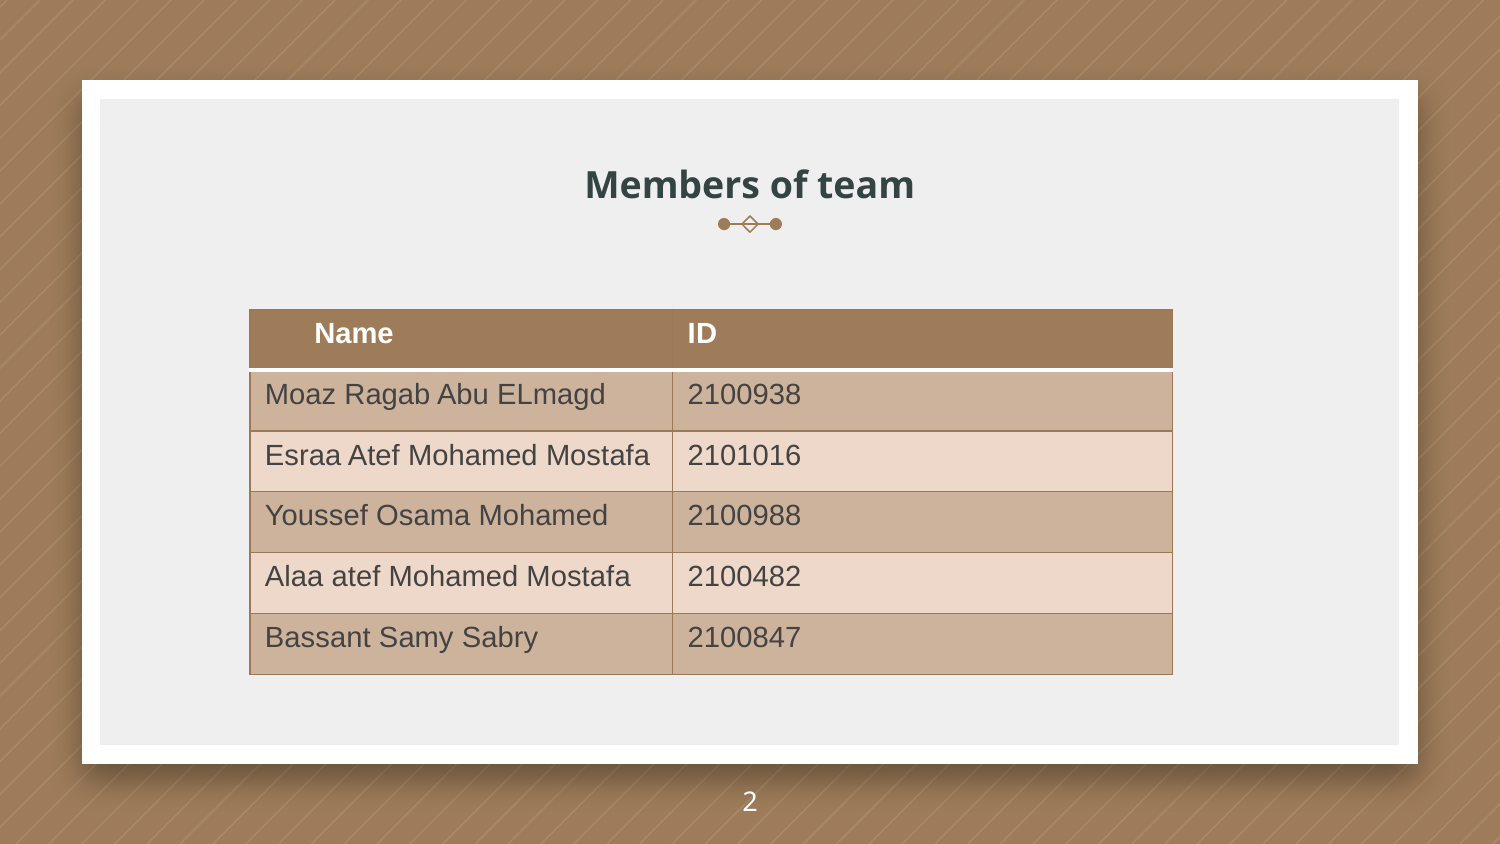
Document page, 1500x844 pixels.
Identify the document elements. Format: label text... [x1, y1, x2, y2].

slide_number 2 [0, 762, 1500, 844]
title Members of team [148, 121, 1352, 222]
table_cell Alaa atef Mohamed Mostafa [251, 553, 672, 613]
table_header Name [251, 310, 672, 368]
table_cell 2100938 [673, 372, 1172, 430]
table_header ID [673, 310, 1172, 368]
table_cell 2100482 [673, 553, 1172, 613]
table_cell 2100988 [673, 492, 1172, 552]
table_cell Moaz Ragab Abu ELmagd [251, 372, 672, 430]
table_cell 2101016 [673, 432, 1172, 491]
table_cell 2100847 [673, 614, 1172, 674]
table_cell Esraa Atef Mohamed Mostafa [251, 432, 672, 491]
table_cell Bassant Samy Sabry [251, 614, 672, 674]
table_cell Youssef Osama Mohamed [251, 492, 672, 552]
